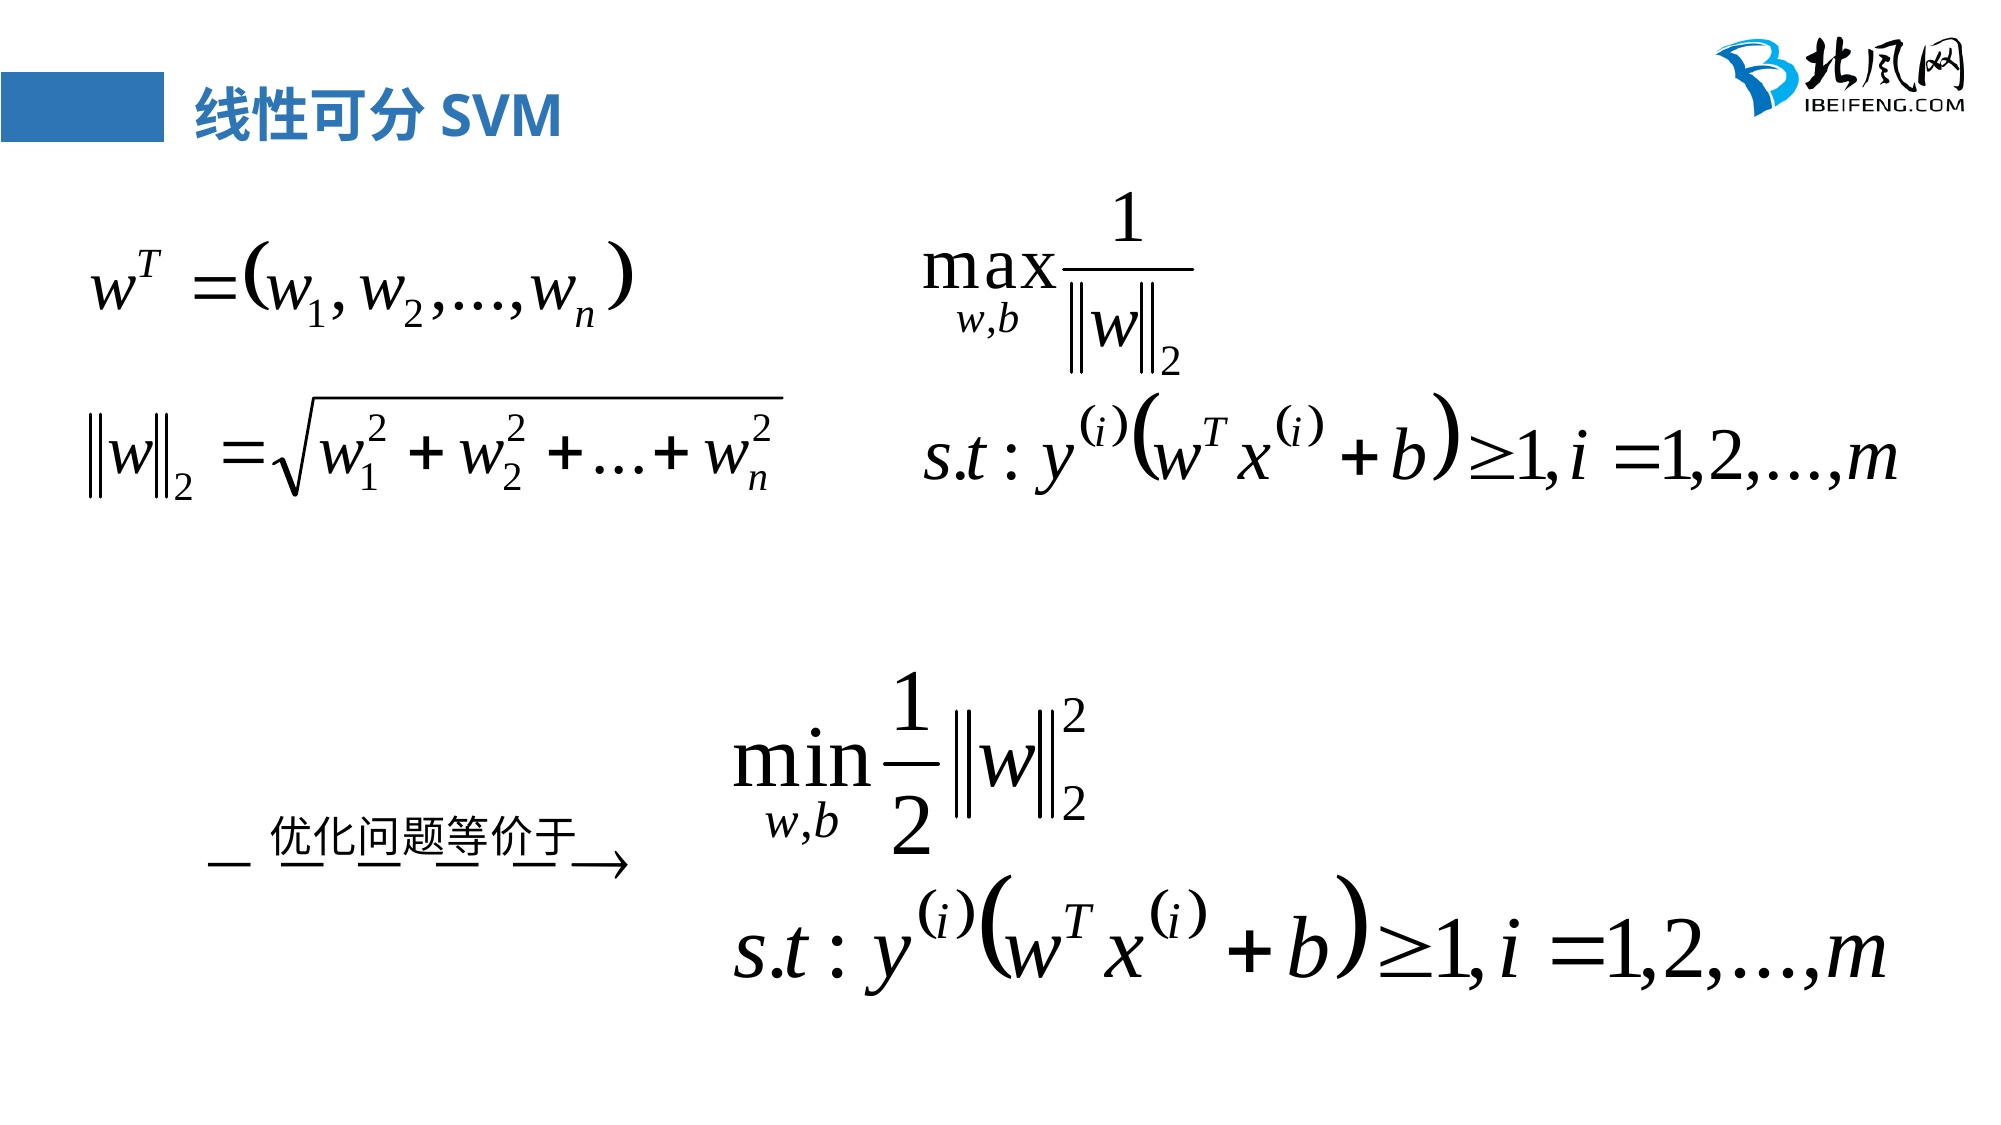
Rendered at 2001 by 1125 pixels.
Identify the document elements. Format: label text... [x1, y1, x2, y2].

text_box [77, 166, 1916, 1013]
title 线性可分SVM [178, 27, 1904, 166]
picture [1904, 27, 1974, 119]
